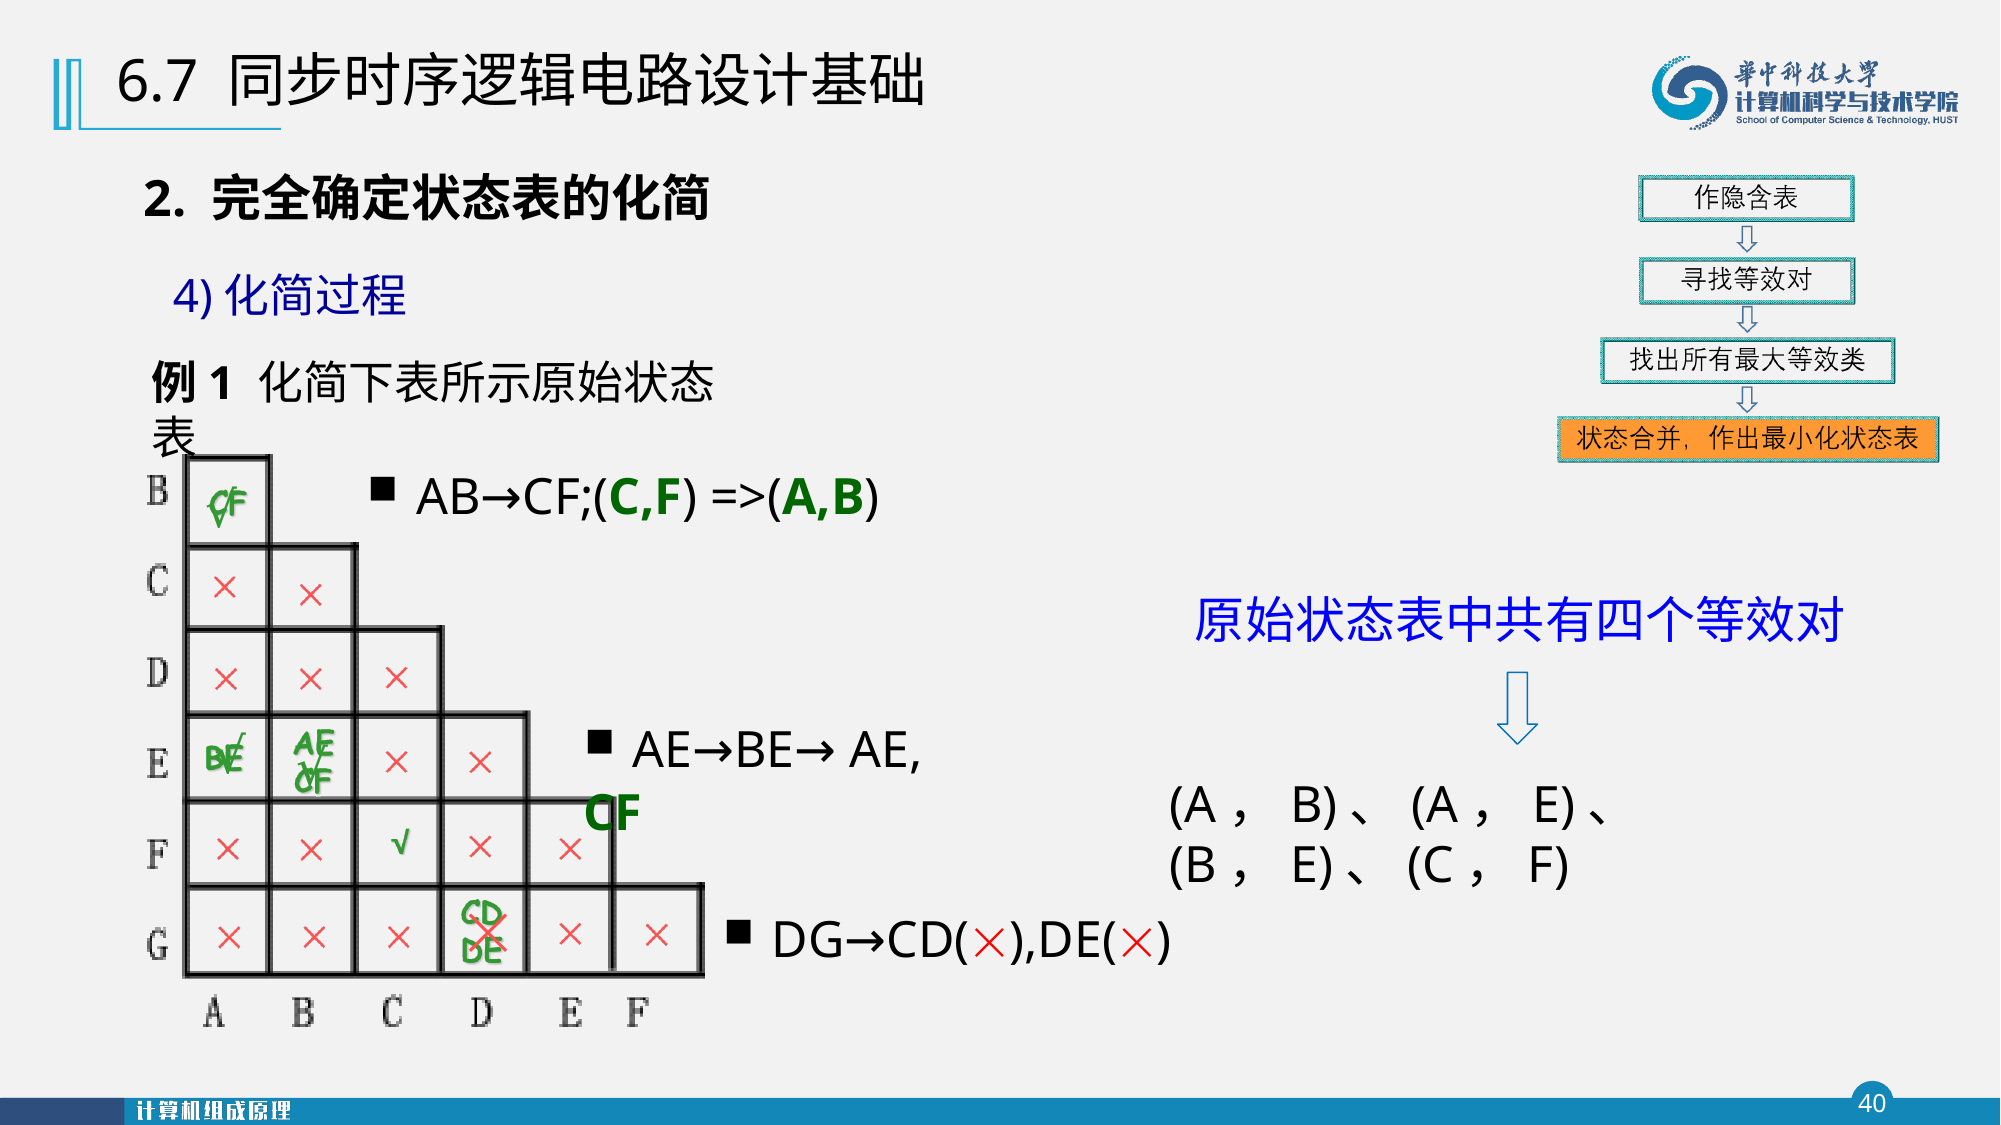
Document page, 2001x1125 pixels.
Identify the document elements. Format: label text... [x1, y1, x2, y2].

text_box 6.7 同步时序逻辑电路设计基础 [101, 31, 1306, 134]
text_box 2. 完全确定状态表的化简 [128, 158, 972, 234]
picture [1652, 56, 1678, 81]
text_box [1497, 672, 1538, 745]
text_box ￭AE→BE→ AE, CF [750, 693, 1005, 784]
text_box ￭AB→CF;(C,F) =>(A,B) [750, 440, 913, 539]
text_box 4)化简过程 [158, 259, 686, 330]
picture [136, 440, 750, 1048]
text_box 例1 化简下表所示原始状态表 [136, 346, 774, 440]
text_box 原始状态表中共有四个等效对 [1180, 580, 1886, 660]
text_box (A，B)、(A，E)、(B，E)、(C，F) [1154, 765, 1884, 852]
picture [1652, 56, 1958, 130]
picture [1557, 175, 1940, 463]
text_box ￭DG→CD(),DE() [750, 883, 1211, 980]
